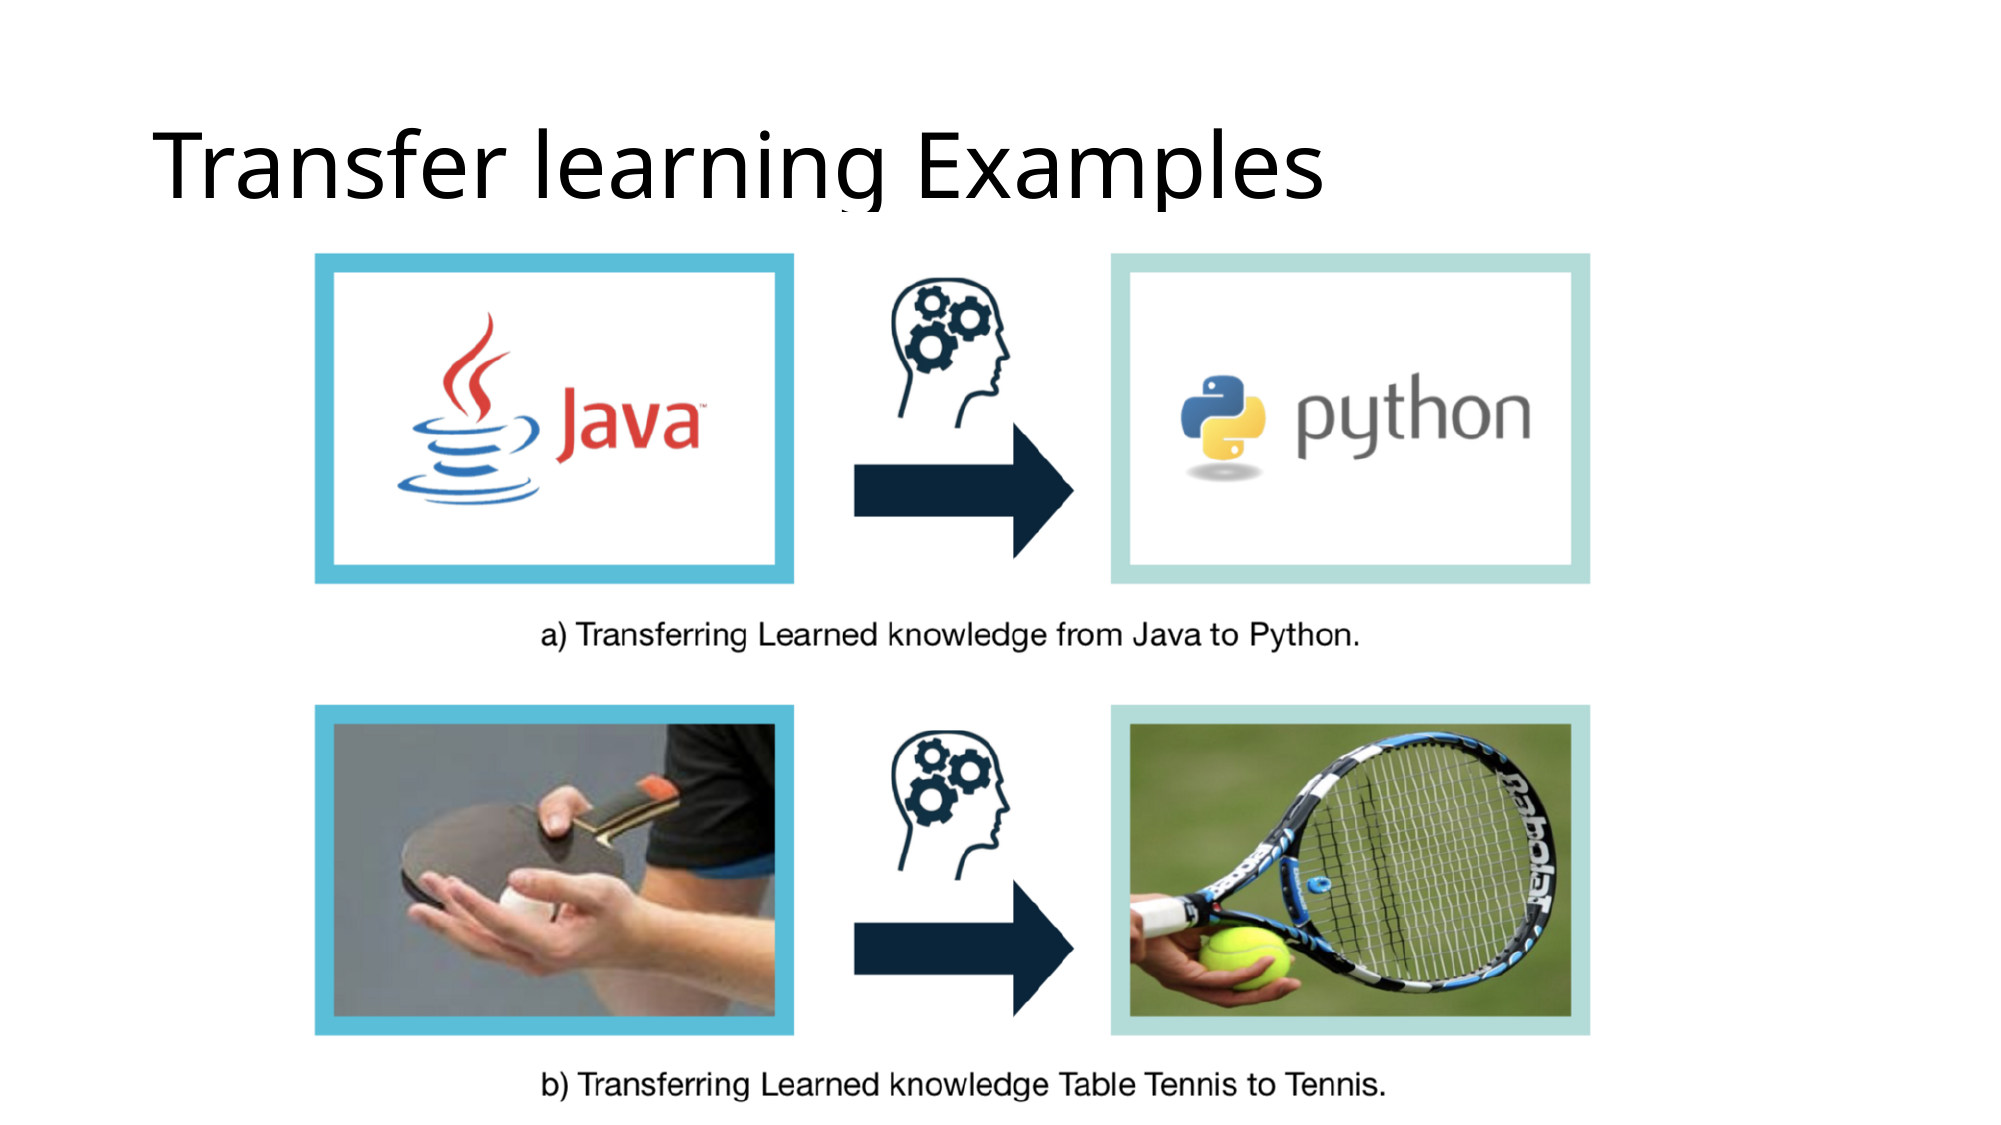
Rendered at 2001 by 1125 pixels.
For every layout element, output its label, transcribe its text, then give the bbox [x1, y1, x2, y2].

picture [280, 212, 1625, 1125]
title Transfer learning Examples [137, 59, 1863, 278]
